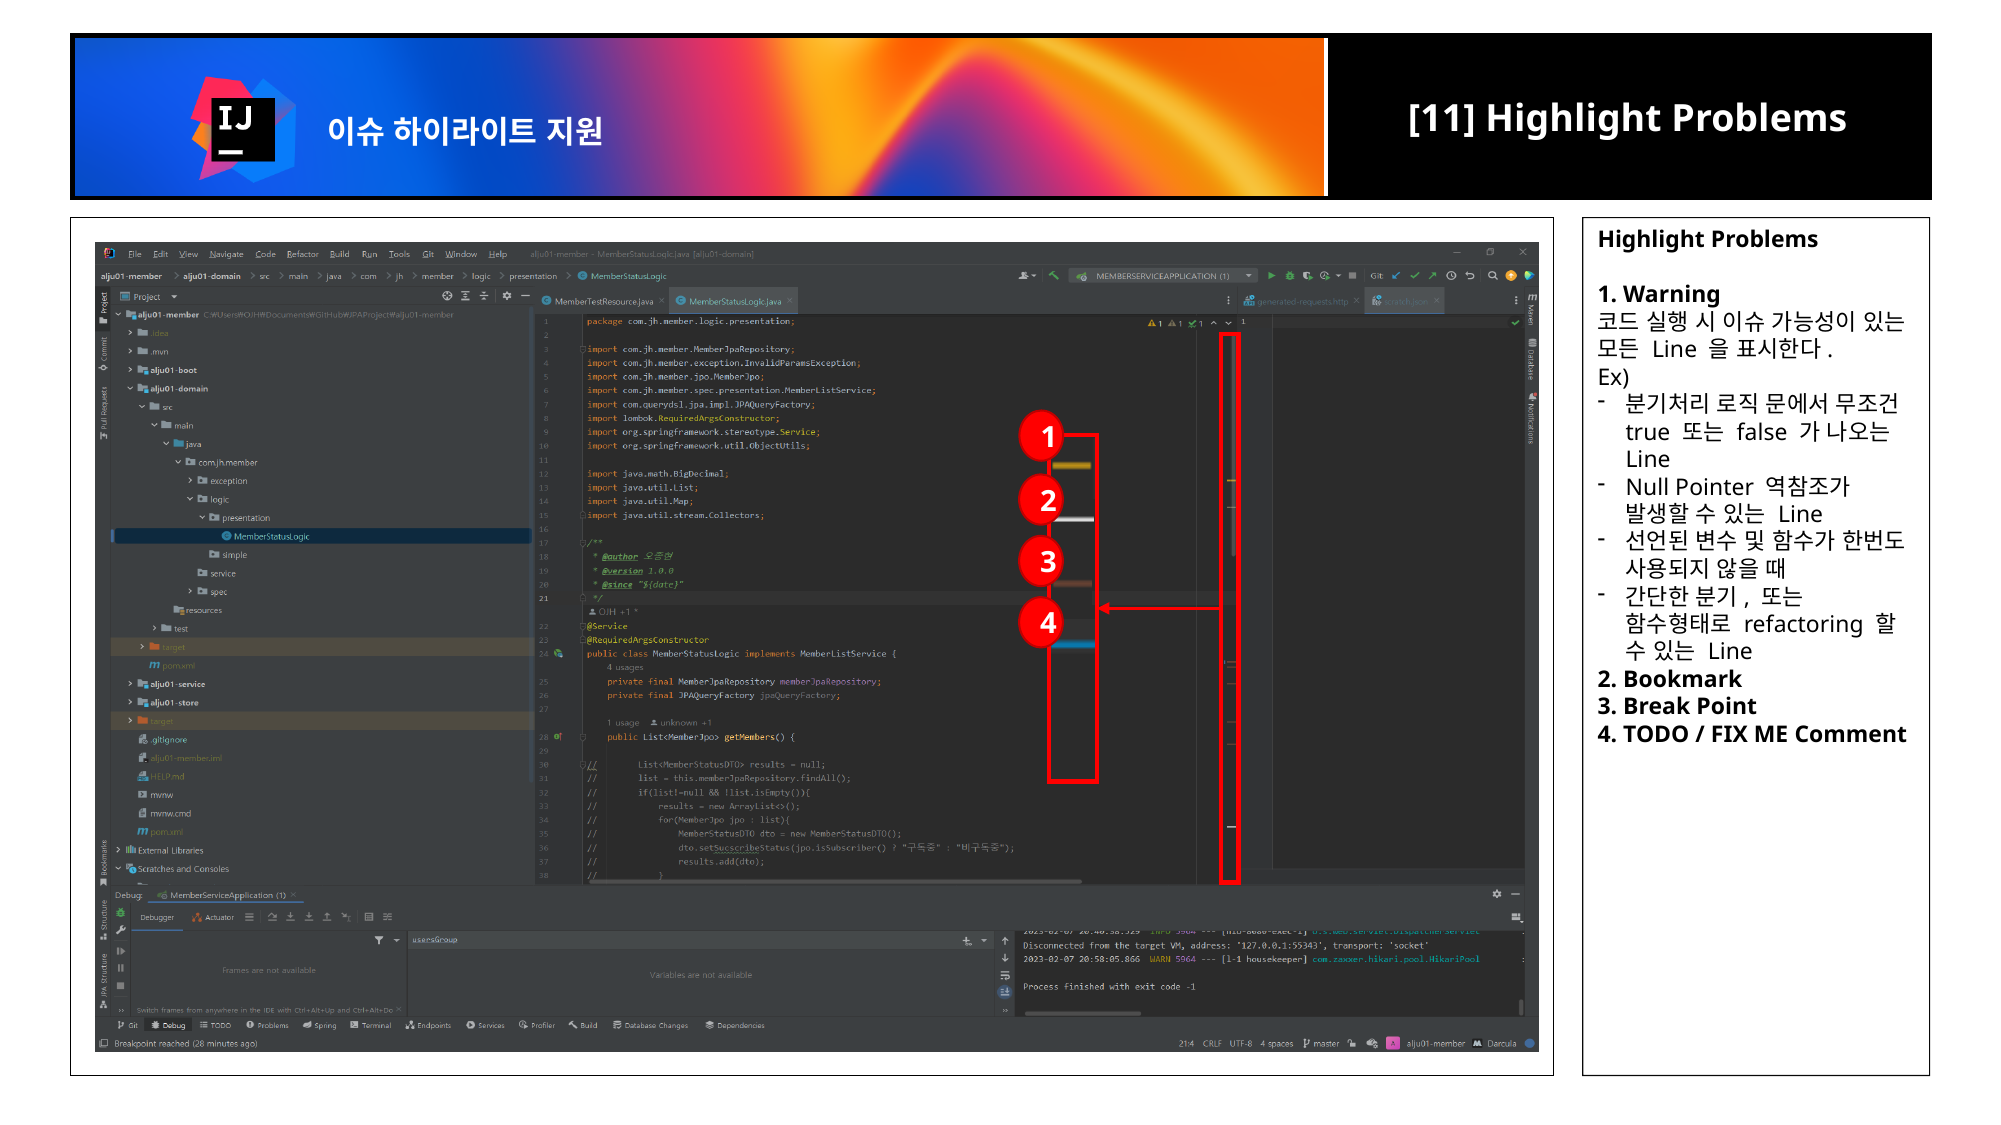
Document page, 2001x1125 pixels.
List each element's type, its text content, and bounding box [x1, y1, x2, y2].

text_box Highlight Problems 1. Warning 코드 실행 시 이슈 가능성이 있는 모든 Line 을 표시한다. Ex) 분기처리 로직 문에서 무조건 true 또는 false 가 나오는 Line Null Pointer 역참조가 발생할 수 있는 Line 선언된 변수 및 함수가 한번도 사용되지 않을 때 간단한 분기, 또는 함수형태로 refactoring 할 수 있는 Line 2. Bookmark 3. Break Point 4. TODO / FIX ME Comment [1582, 217, 1931, 1077]
text_box [72, 34, 1931, 199]
picture [95, 242, 1539, 1052]
picture [72, 35, 1324, 199]
text_box [69, 217, 1554, 1077]
